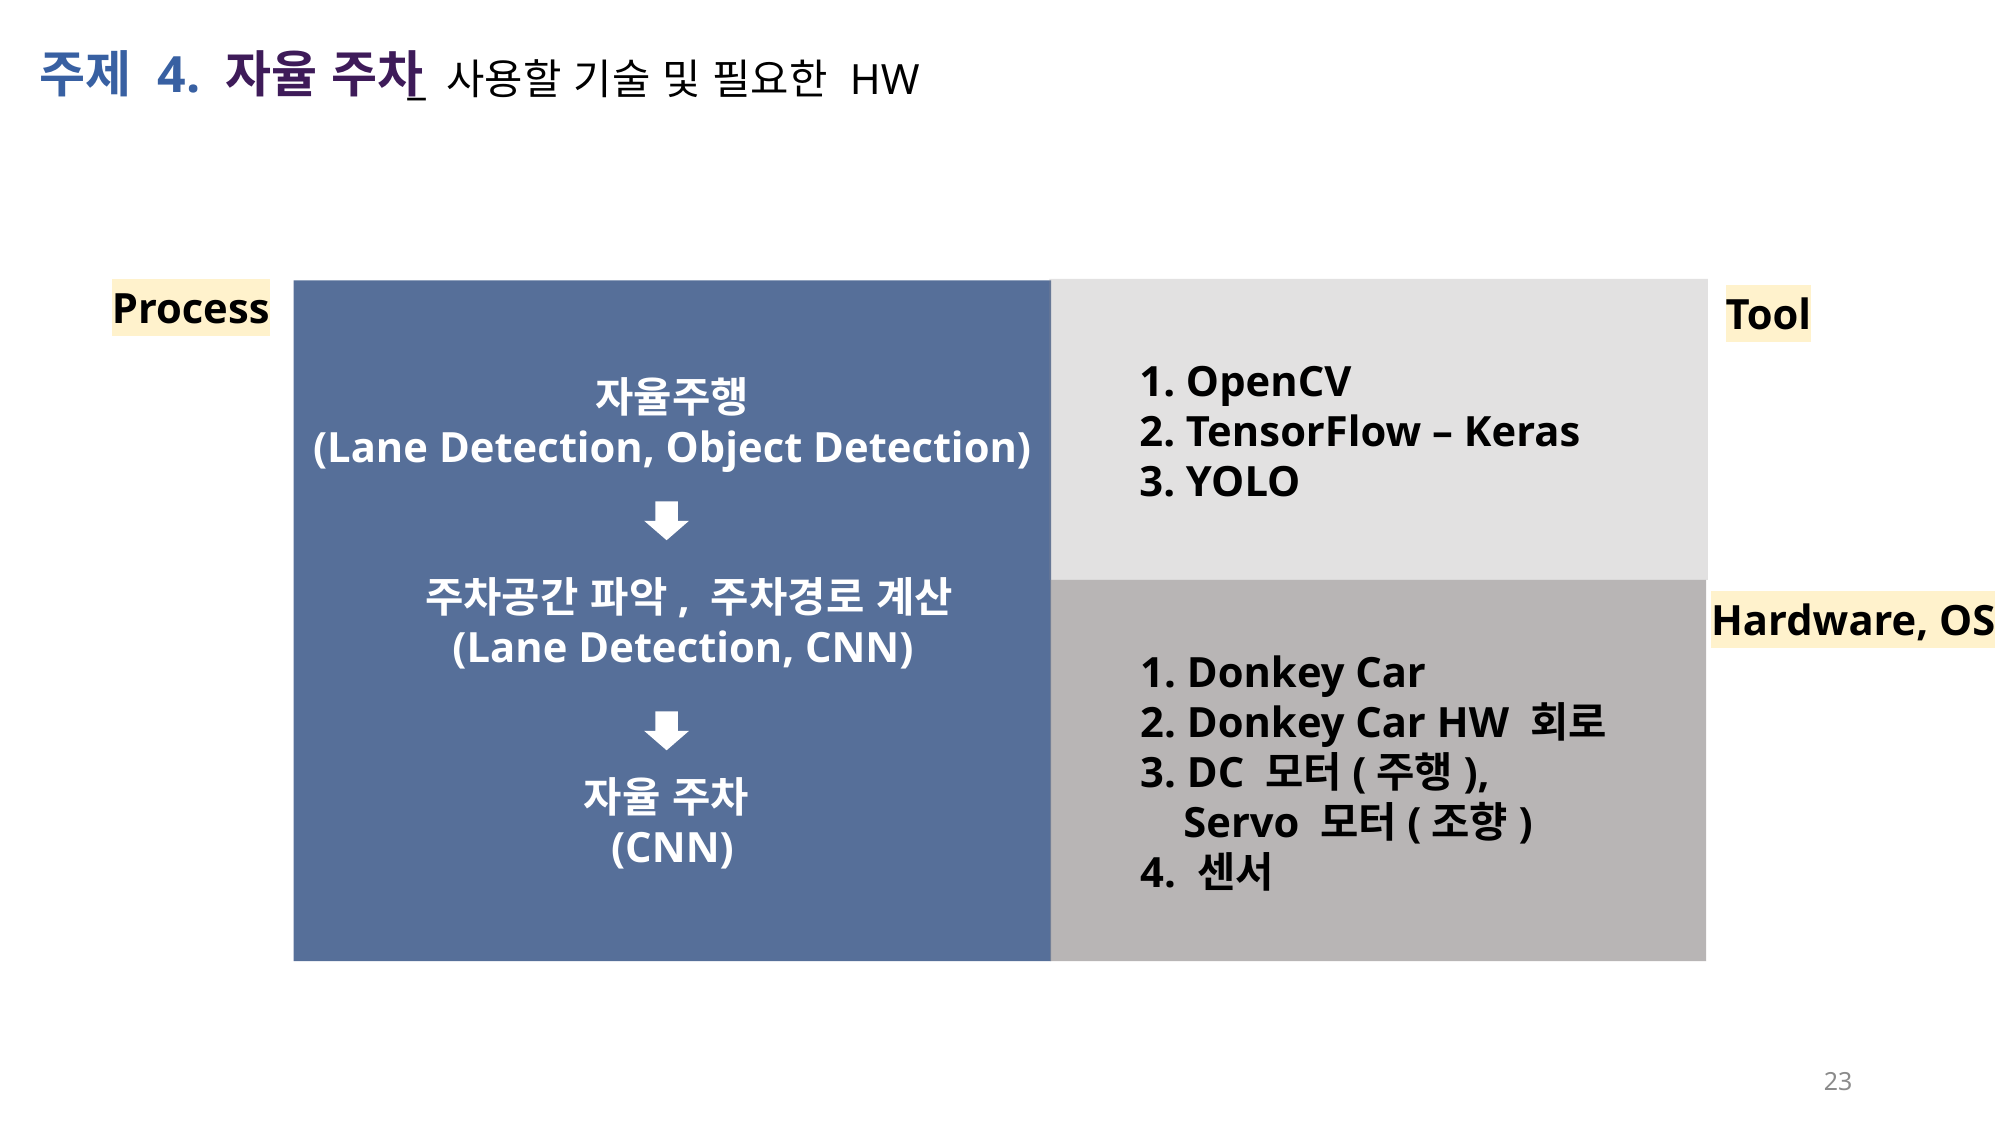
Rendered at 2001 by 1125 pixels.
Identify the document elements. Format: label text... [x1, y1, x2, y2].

text_box Process [97, 274, 285, 339]
text_box Hardware, OS [1707, 586, 2000, 651]
text_box 1. OpenCV 2. TensorFlow – Keras 3. YOLO [1048, 278, 1709, 581]
text_box [641, 500, 692, 542]
text_box [641, 710, 692, 752]
slide_number 23 [1417, 1052, 1868, 1113]
text_box 1. Donkey Car 2. Donkey Car HW 회로 3. DC 모터(주행), Servo 모터(조향) 4. 센서 [1049, 579, 1707, 962]
text_box 자율주행 (Lane Detection, Object Detection) 주차공간 파악, 주차경로 계산 (Lane Detection, CNN) 자율 주차 (CNN) [293, 279, 1049, 962]
text_box Tool [1710, 280, 1826, 346]
text_box 주제 4. 자율 주차 [25, 35, 439, 111]
text_box _ 사용할 기술 및 필요한 HW [392, 45, 935, 111]
